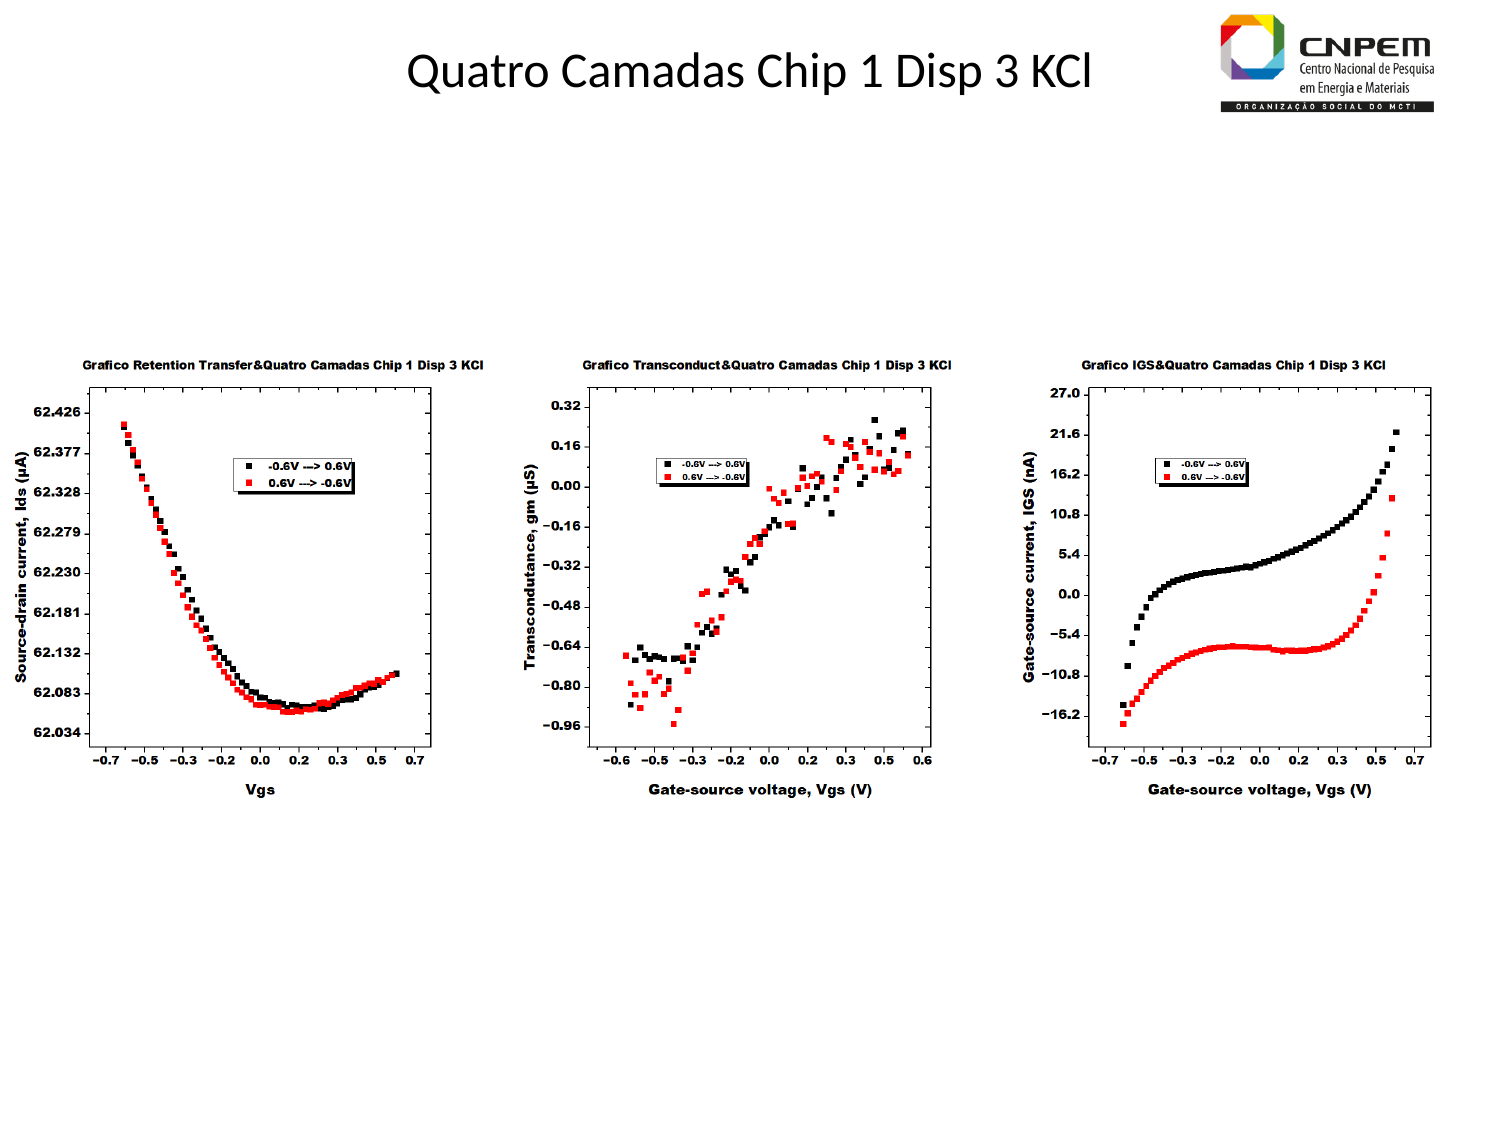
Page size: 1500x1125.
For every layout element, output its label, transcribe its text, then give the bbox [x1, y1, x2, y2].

picture [1199, 1, 1454, 135]
text_box Quatro Camadas Chip 1 Disp 3 KCl [391, 29, 1109, 105]
picture [0, 329, 1500, 831]
